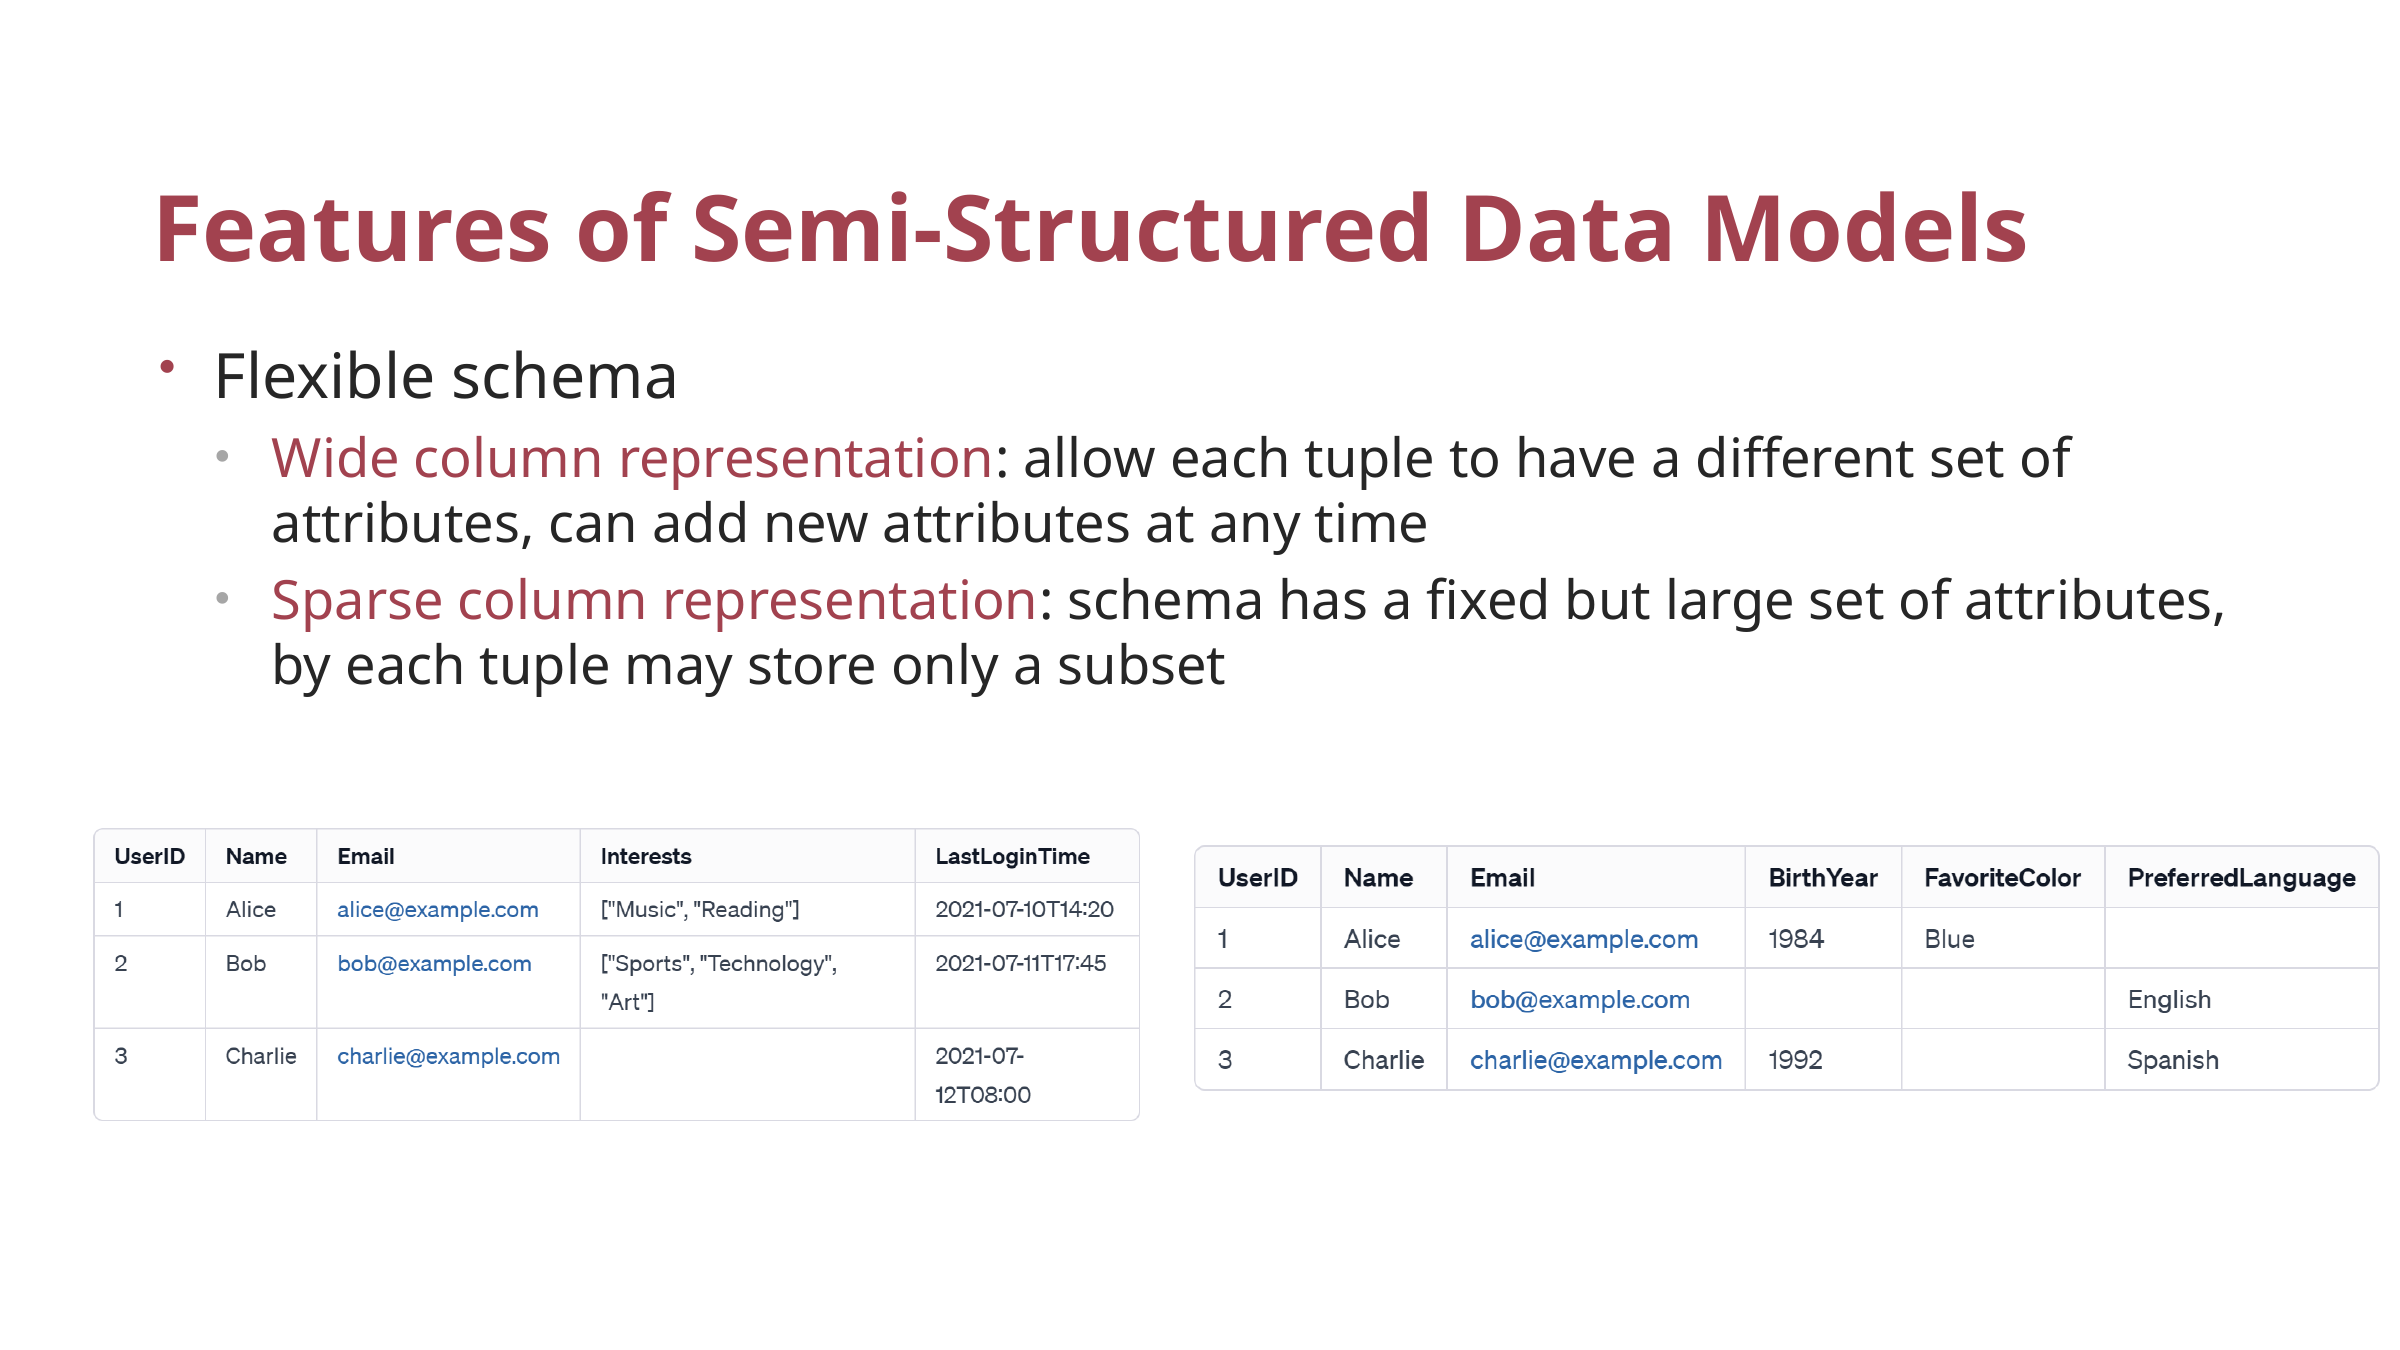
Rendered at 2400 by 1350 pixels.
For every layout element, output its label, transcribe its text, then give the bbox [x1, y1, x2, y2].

picture [87, 812, 1151, 1138]
title Features of Semi-Structured Data Models [137, 54, 2263, 288]
picture [1174, 824, 2381, 1107]
list Flexible schema Wide column representation: allow each tuple to have a different set of attributes, can add new attributes at any time Sparse column representation: schema has a fixed but large set of attributes, by each tuple may store only a subset [137, 324, 2263, 1200]
